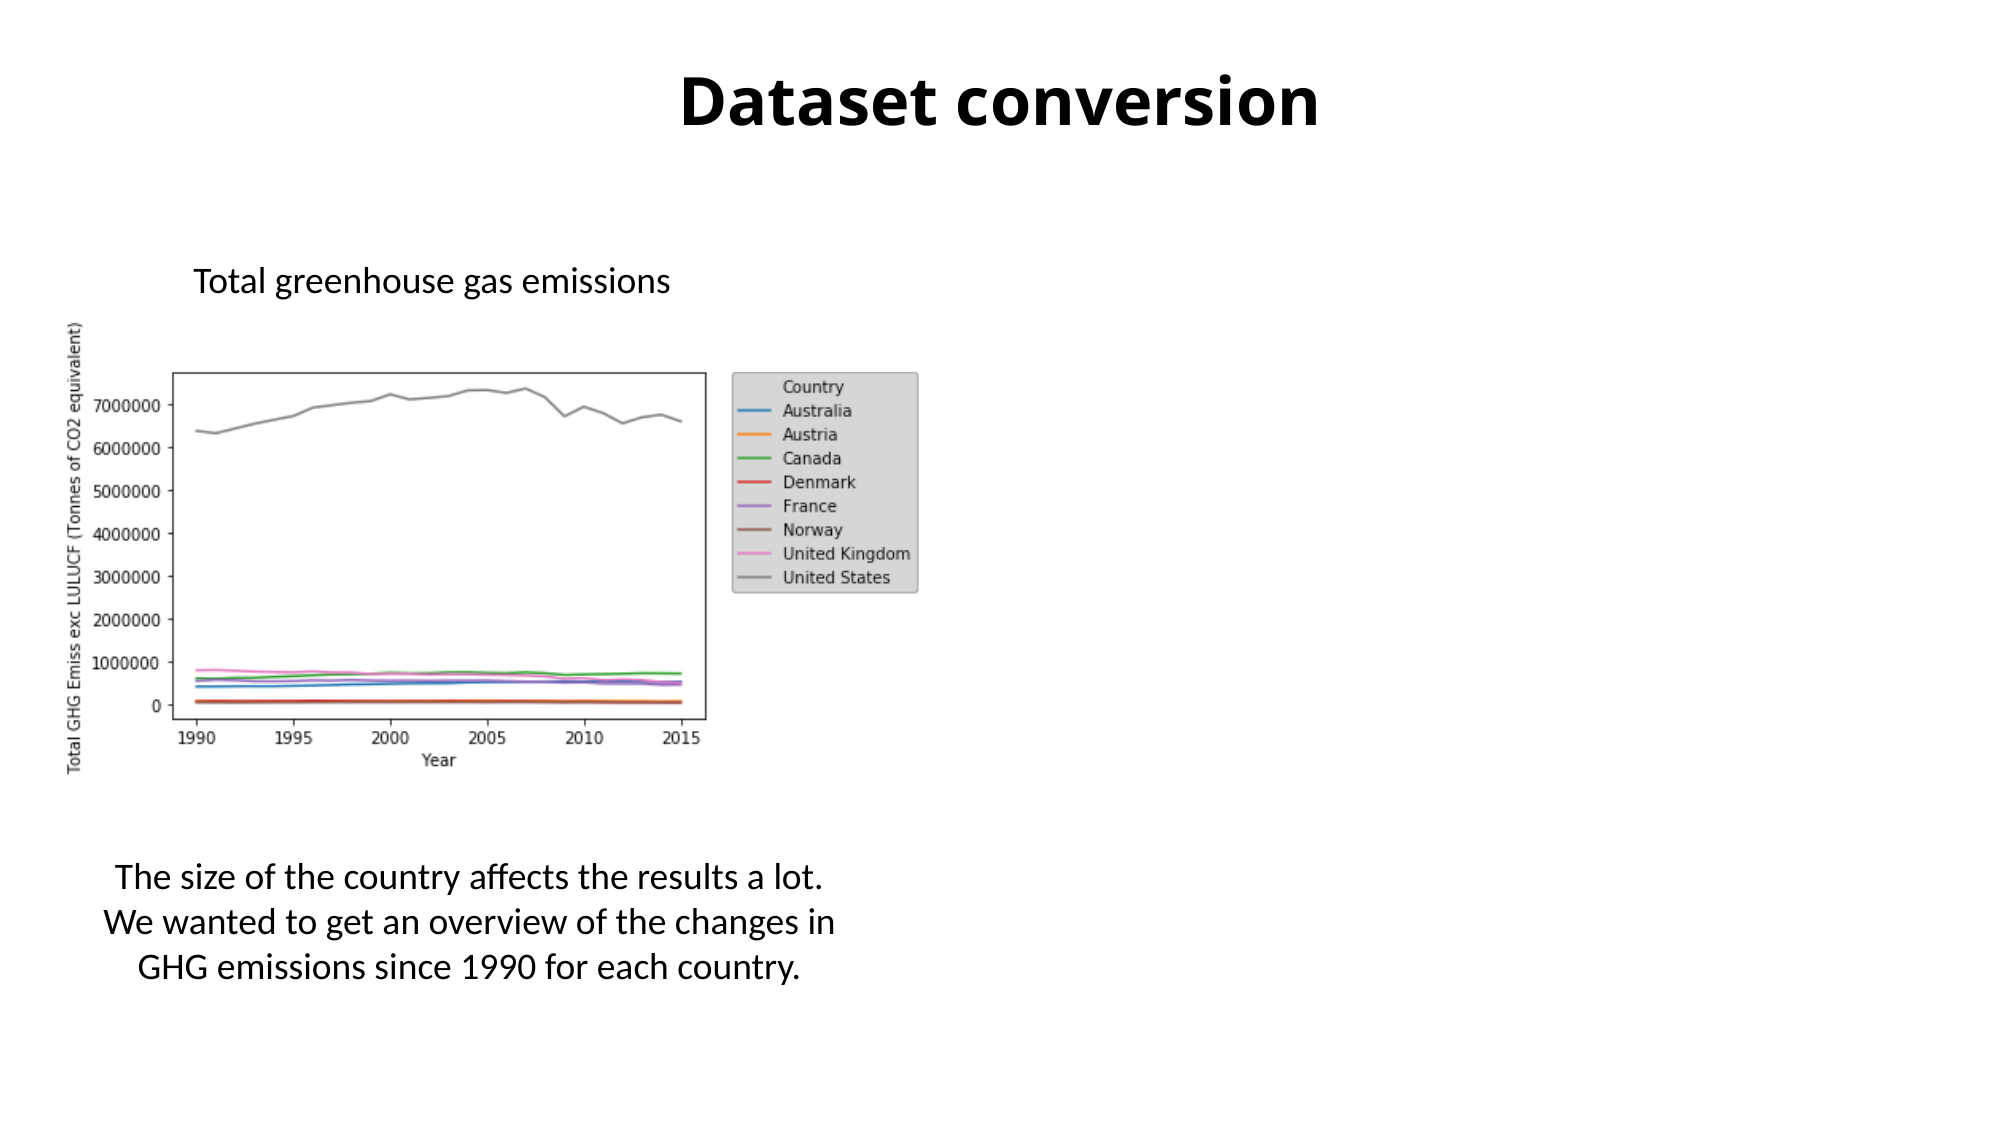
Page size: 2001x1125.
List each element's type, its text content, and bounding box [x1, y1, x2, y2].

text_box The size of the country affects the results a lot. We wanted to get an overview of the changes in GHG emissions since 1990 for each country. [78, 844, 861, 995]
text_box Total greenhouse gas emissions [178, 248, 687, 309]
title Dataset conversion [137, 59, 1863, 197]
picture [58, 309, 928, 785]
